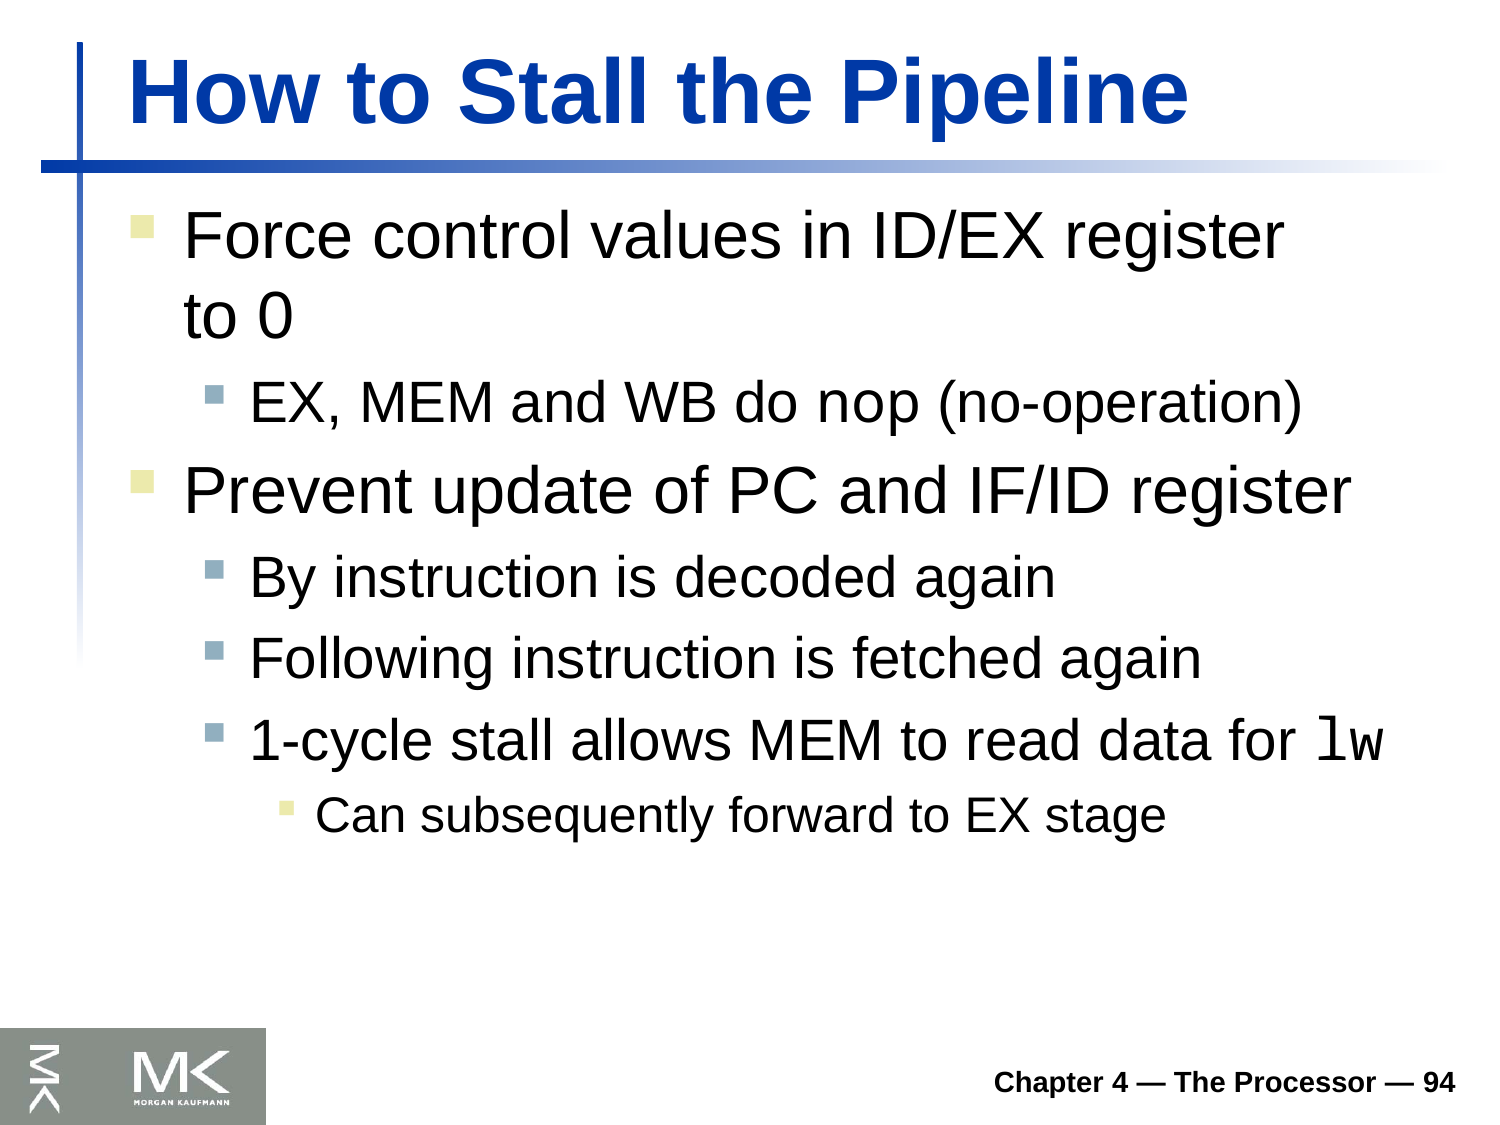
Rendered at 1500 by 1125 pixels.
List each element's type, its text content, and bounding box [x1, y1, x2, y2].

title How to Stall the Pipeline [112, 23, 1468, 149]
list Force control values in ID/EX register to 0 EX, MEM and WB do nop (no-operation) Prevent update of PC and IF/ID register By instruction is decoded again Following instruction is fetched again 1-cycle stall allows MEM to read data for lw Can subsequently forward to EX stage [112, 184, 1469, 1024]
footer Chapter 4 — The Processor — 94 [277, 1046, 1471, 1106]
picture [0, 1028, 266, 1125]
